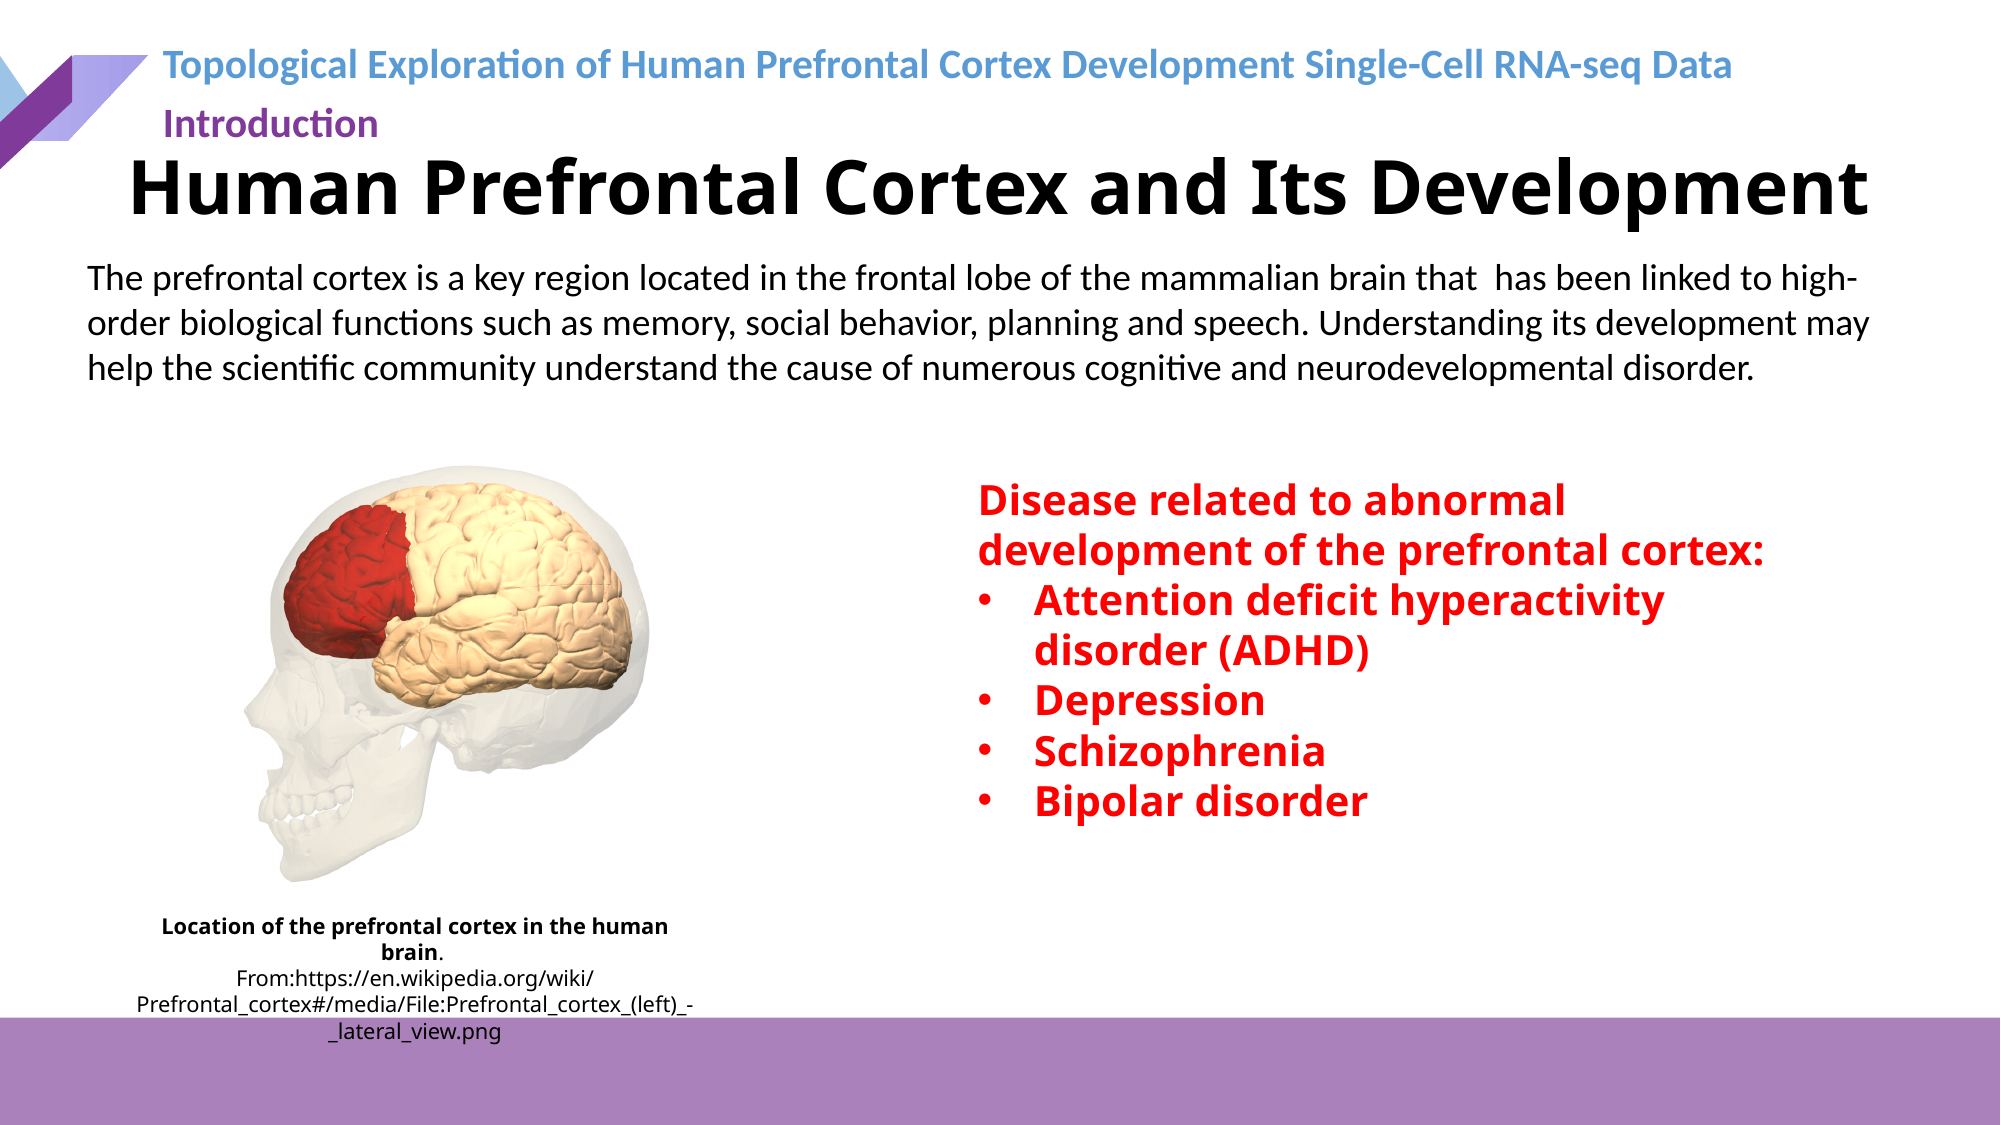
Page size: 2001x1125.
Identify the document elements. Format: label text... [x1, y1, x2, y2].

text_box The prefrontal cortex is a key region located in the frontal lobe of the mammalian brain that has been linked to high-order biological functions such as memory, social behavior, planning and speech. Understanding its development may help the scientific community understand the cause of numerous cognitive and neurodevelopmental disorder. [72, 245, 1934, 396]
text_box Human Prefrontal Cortex and Its Development [112, 142, 1974, 248]
text_box Topological Exploration of Human Prefrontal Cortex Development Single-Cell RNA-seq Data Introduction [148, 29, 1974, 142]
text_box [0, 54, 148, 172]
text_box Location of the prefrontal cortex in the human brain. From:https://en.wikipedia.org/wiki/Prefrontal_cortex#/media/File:Prefrontal_cortex_(left)_-_lateral_view.png [112, 905, 719, 1051]
text_box [0, 1017, 2000, 1125]
picture [208, 440, 674, 906]
text_box Disease related to abnormal development of the prefrontal cortex: Attention deficit hyperactivity disorder (ADHD) Depression Schizophrenia Bipolar disorder [963, 466, 1781, 832]
